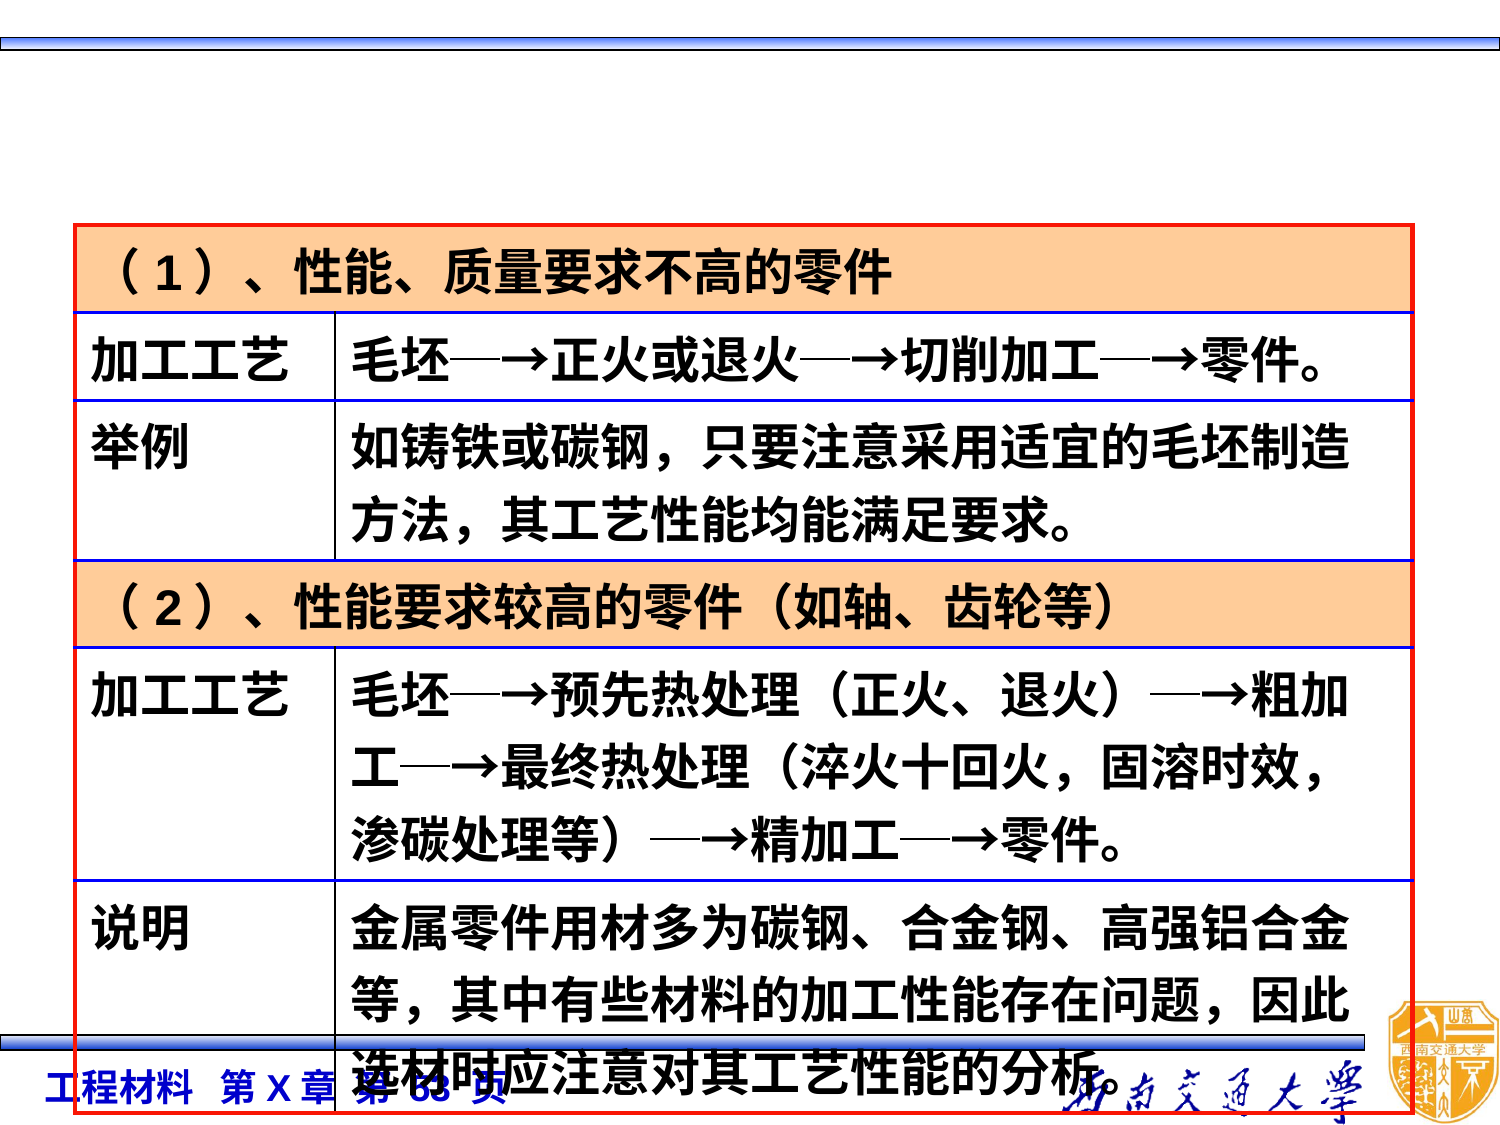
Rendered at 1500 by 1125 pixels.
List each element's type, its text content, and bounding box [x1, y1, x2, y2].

table_cell 金属零件用材多为碳钢、合金钢、高强铝合金等，其中有些材料的加工性能存在问题，因此选材时应注意对其工艺性能的分析。 [336, 882, 1410, 1111]
table_cell 加工工艺 [77, 314, 334, 399]
table_cell 毛坯─→预先热处理（正火、退火）─→粗加工─→最终热处理（淬火十回火，固溶时效，渗碳处理等）─→精加工─→零件。 [336, 649, 1410, 879]
table_cell 举例 [77, 402, 334, 559]
table_cell 毛坯─→正火或退火─→切削加工─→零件。 [336, 314, 1410, 399]
picture [1062, 1115, 1363, 1125]
picture [1387, 999, 1500, 1125]
table_cell 如铸铁或碳钢，只要注意采用适宜的毛坯制造方法，其工艺性能均能满足要求。 [336, 402, 1410, 559]
table_header （1）、性能、质量要求不高的零件 [77, 227, 1410, 311]
table_cell 加工工艺 [77, 649, 334, 879]
table_cell （2）、性能要求较高的零件（如轴、齿轮等） [77, 562, 1410, 646]
table_cell 说明 [77, 882, 334, 1111]
